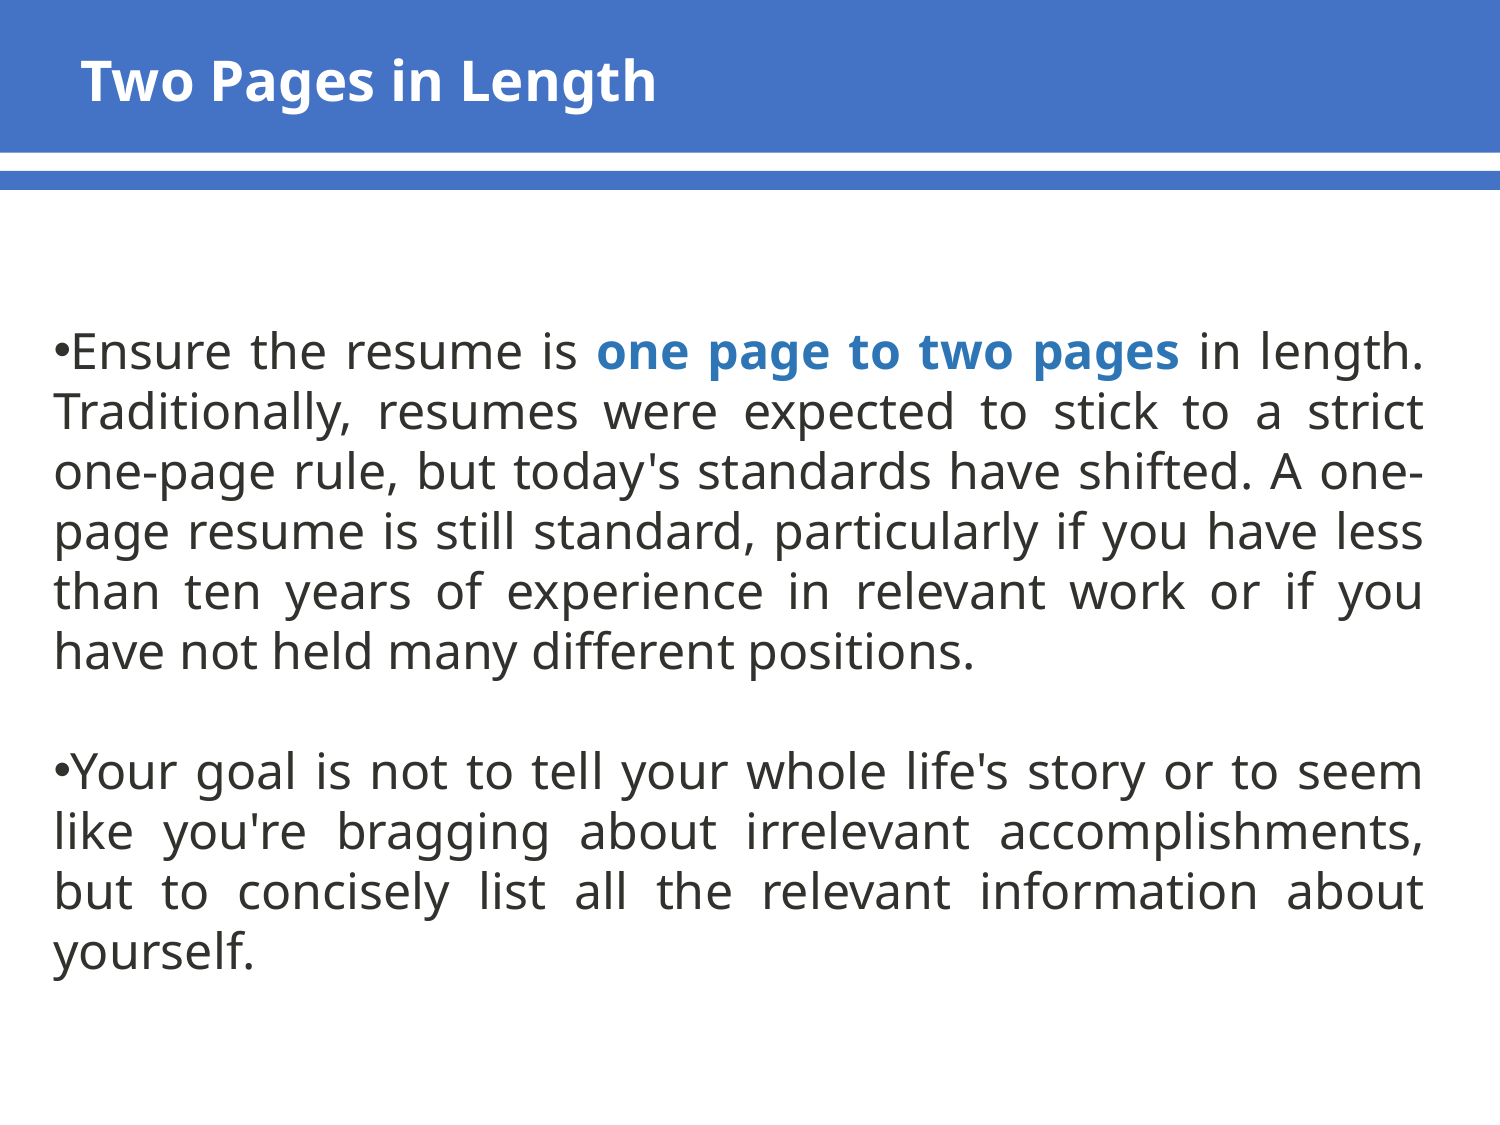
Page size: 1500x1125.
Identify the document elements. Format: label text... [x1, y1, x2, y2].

list Two Pages in Length [65, 45, 1410, 146]
text_box Ensure the resume is one page to two pages in length. Traditionally, resumes were expected to stick to a strict one-page rule, but today's standards have shifted. A one-page resume is still standard, particularly if you have less than ten years of experience in relevant work or if you have not held many different positions. Your goal is not to tell your whole life's story or to seem like you're bragging about irrelevant accomplishments, but to concisely list all the relevant information about yourself. [38, 267, 1441, 987]
